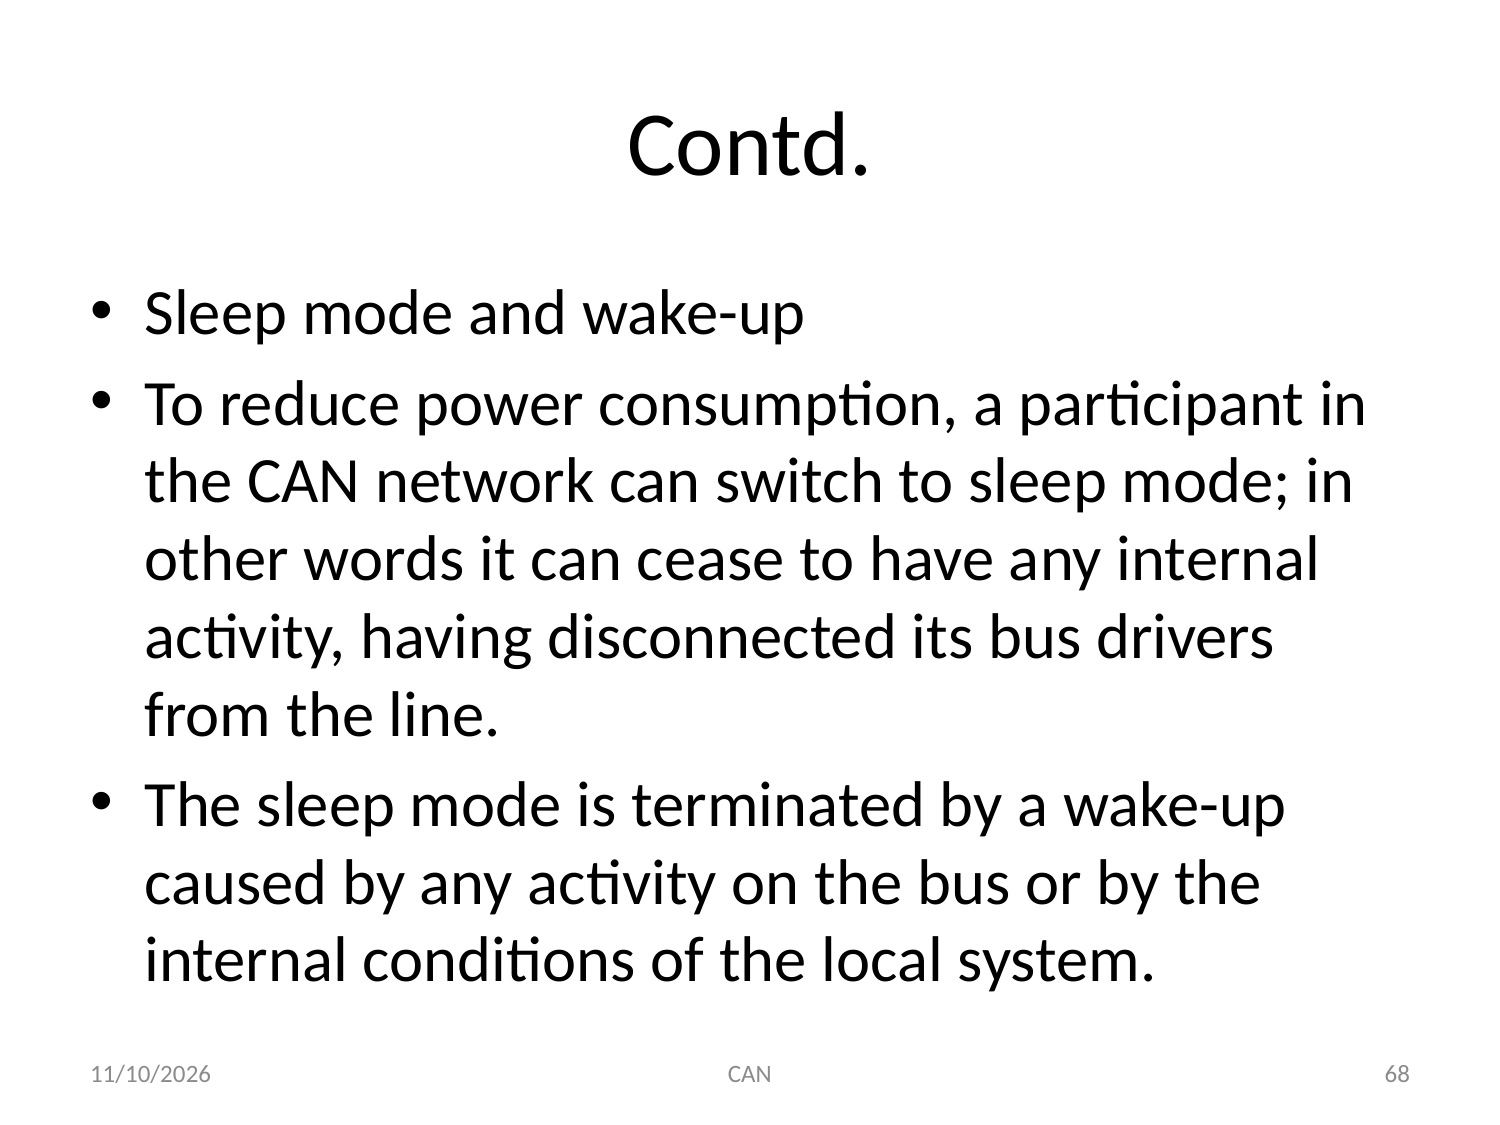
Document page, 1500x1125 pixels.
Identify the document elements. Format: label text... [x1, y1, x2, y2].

list Sleep mode and wake-up To reduce power consumption, a participant in the CAN network can switch to sleep mode; in other words it can cease to have any internal activity, having disconnected its bus drivers from the line. The sleep mode is terminated by a wake-up caused by any activity on the bus or by the internal conditions of the local system. [75, 262, 1425, 1005]
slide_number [75, 1042, 425, 1103]
title Contd. [75, 45, 1425, 233]
slide_number 68 [1074, 1042, 1425, 1103]
footer CAN [512, 1042, 988, 1103]
